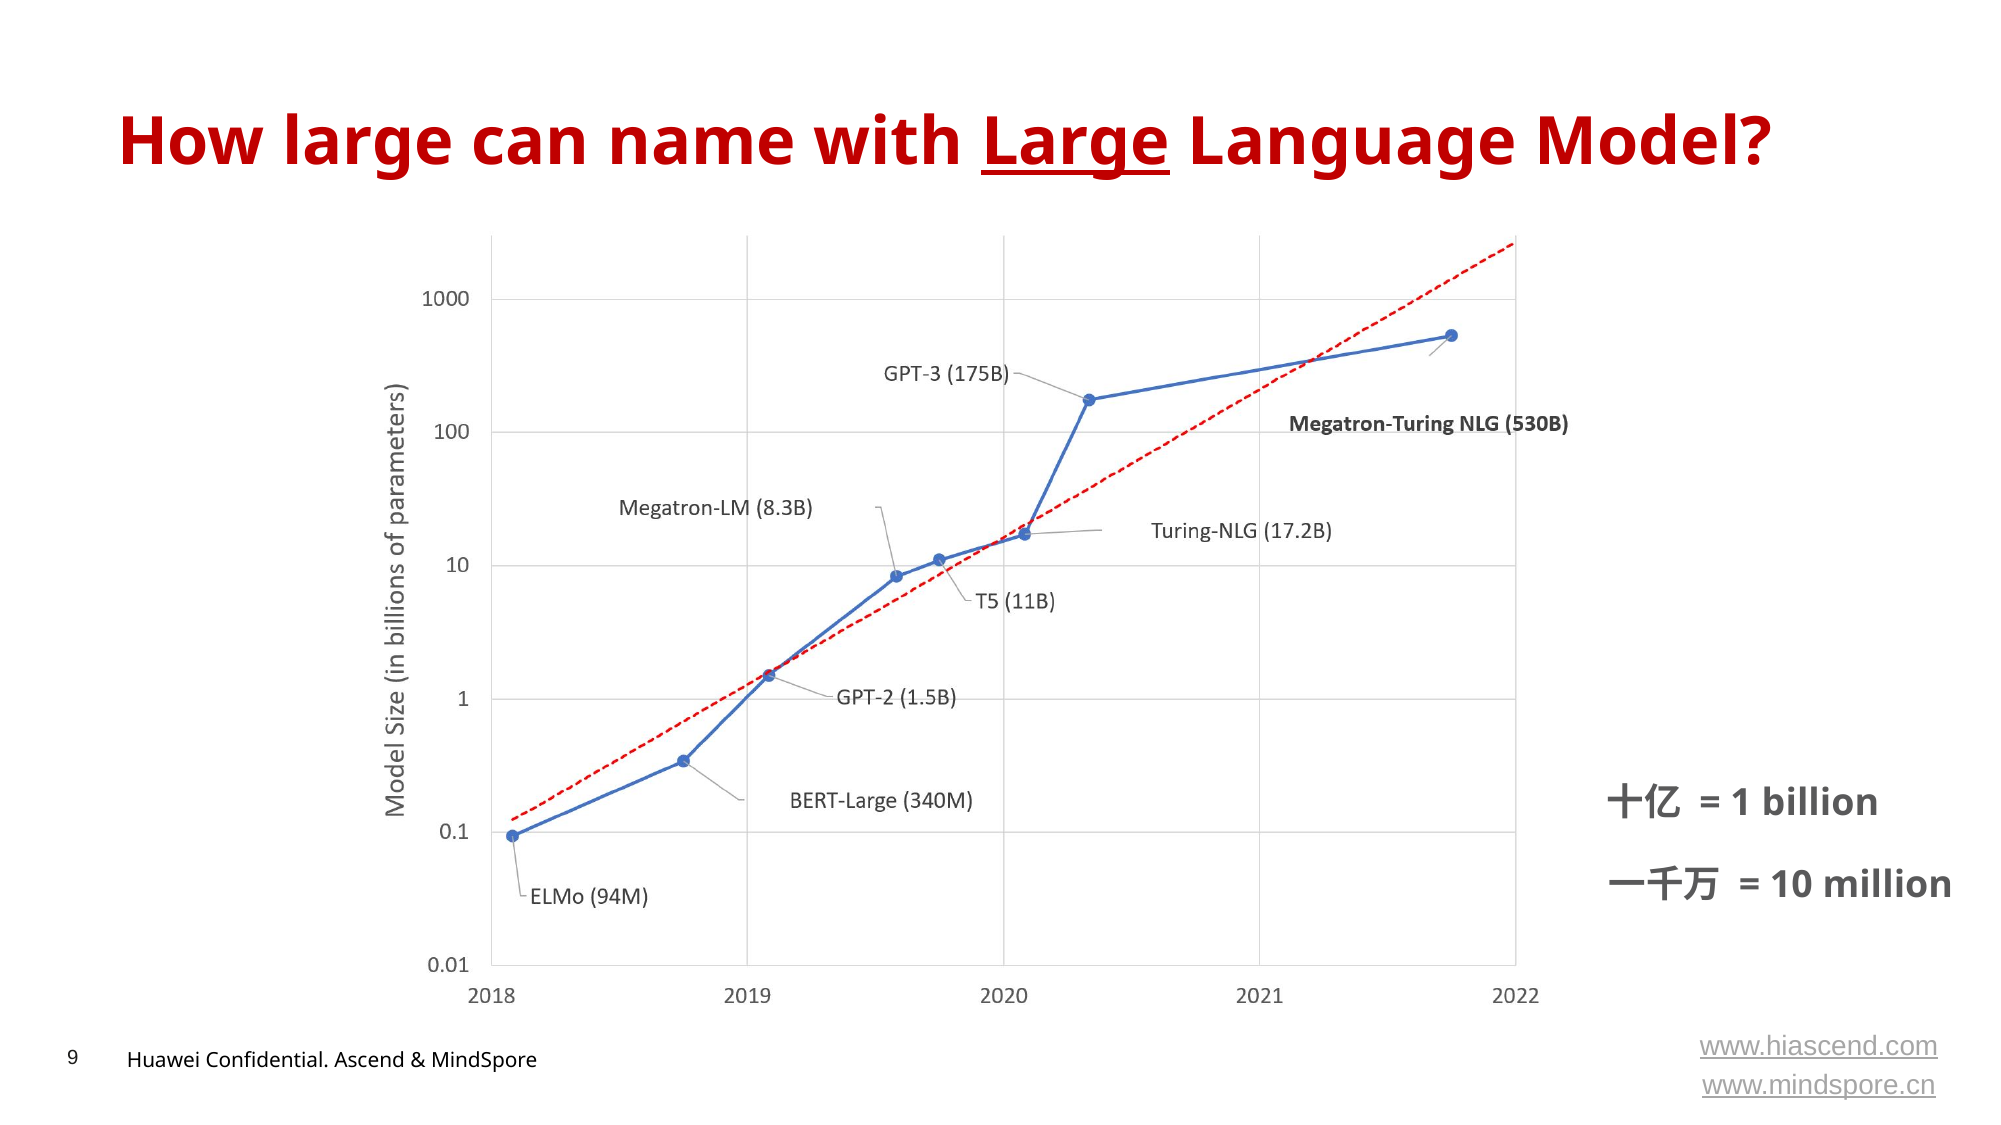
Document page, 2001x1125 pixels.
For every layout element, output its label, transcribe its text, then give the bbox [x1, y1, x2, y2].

title How large can name with Large Language Model? [102, 90, 1901, 187]
text_box 十亿 = 1 billion [1605, 770, 1895, 831]
text_box 一千万 = 10 million [1605, 852, 1969, 913]
picture [314, 205, 1601, 1036]
